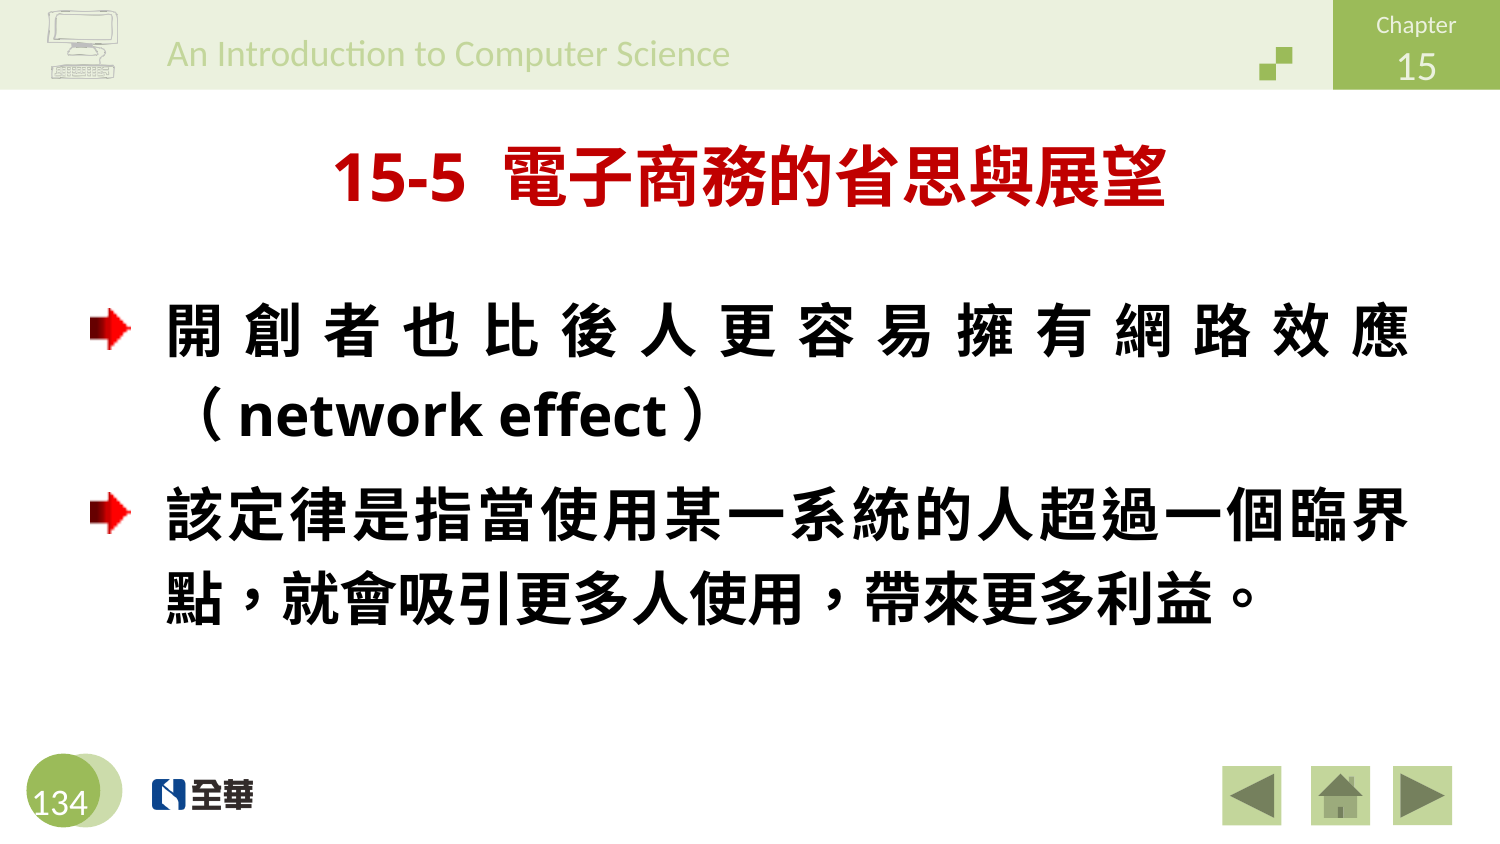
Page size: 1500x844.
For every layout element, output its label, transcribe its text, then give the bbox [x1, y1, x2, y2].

list 開創者也比後人更容易擁有網路效應（network effect） 該定律是指當使用某一系統的人超過一個臨界點，就會吸引更多人使用，帶來更多利益。 [75, 272, 1425, 754]
title 15-5 電子商務的省思與展望 [75, 104, 1425, 245]
picture [90, 492, 131, 534]
picture [152, 779, 253, 810]
picture [90, 308, 131, 350]
picture [47, 10, 118, 79]
